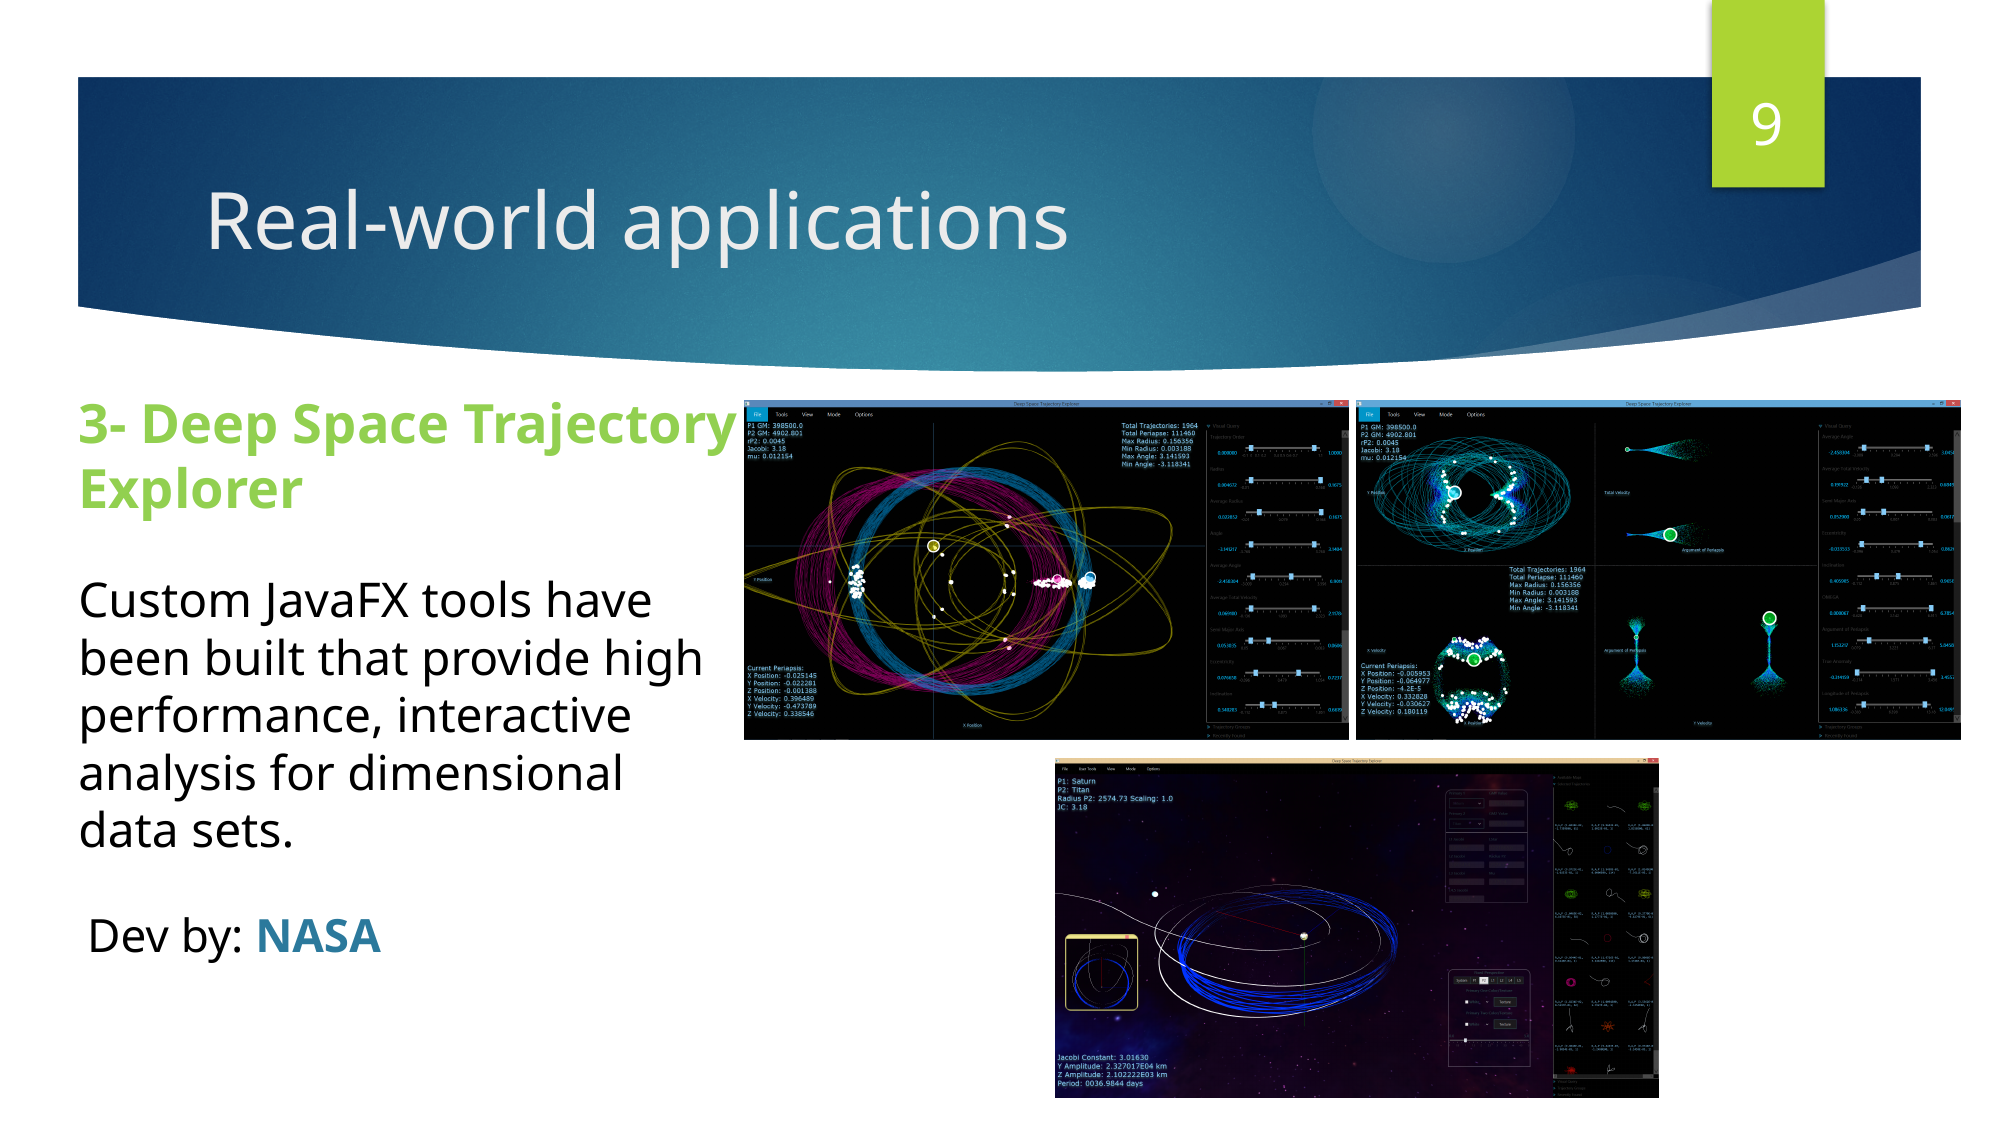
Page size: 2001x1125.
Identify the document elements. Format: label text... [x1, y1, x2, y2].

picture [744, 400, 1349, 740]
text_box Custom JavaFX tools have been built that provide high performance, interactive analysis for dimensional data sets. [63, 562, 737, 865]
text_box 3- Deep Space Trajectory Explorer [63, 381, 754, 527]
text_box Dev by: NASA [72, 899, 396, 970]
picture [1054, 758, 1659, 1099]
picture [1356, 400, 1961, 740]
slide_number 9 [1698, 48, 1836, 175]
title Real-world applications [189, 159, 1627, 276]
